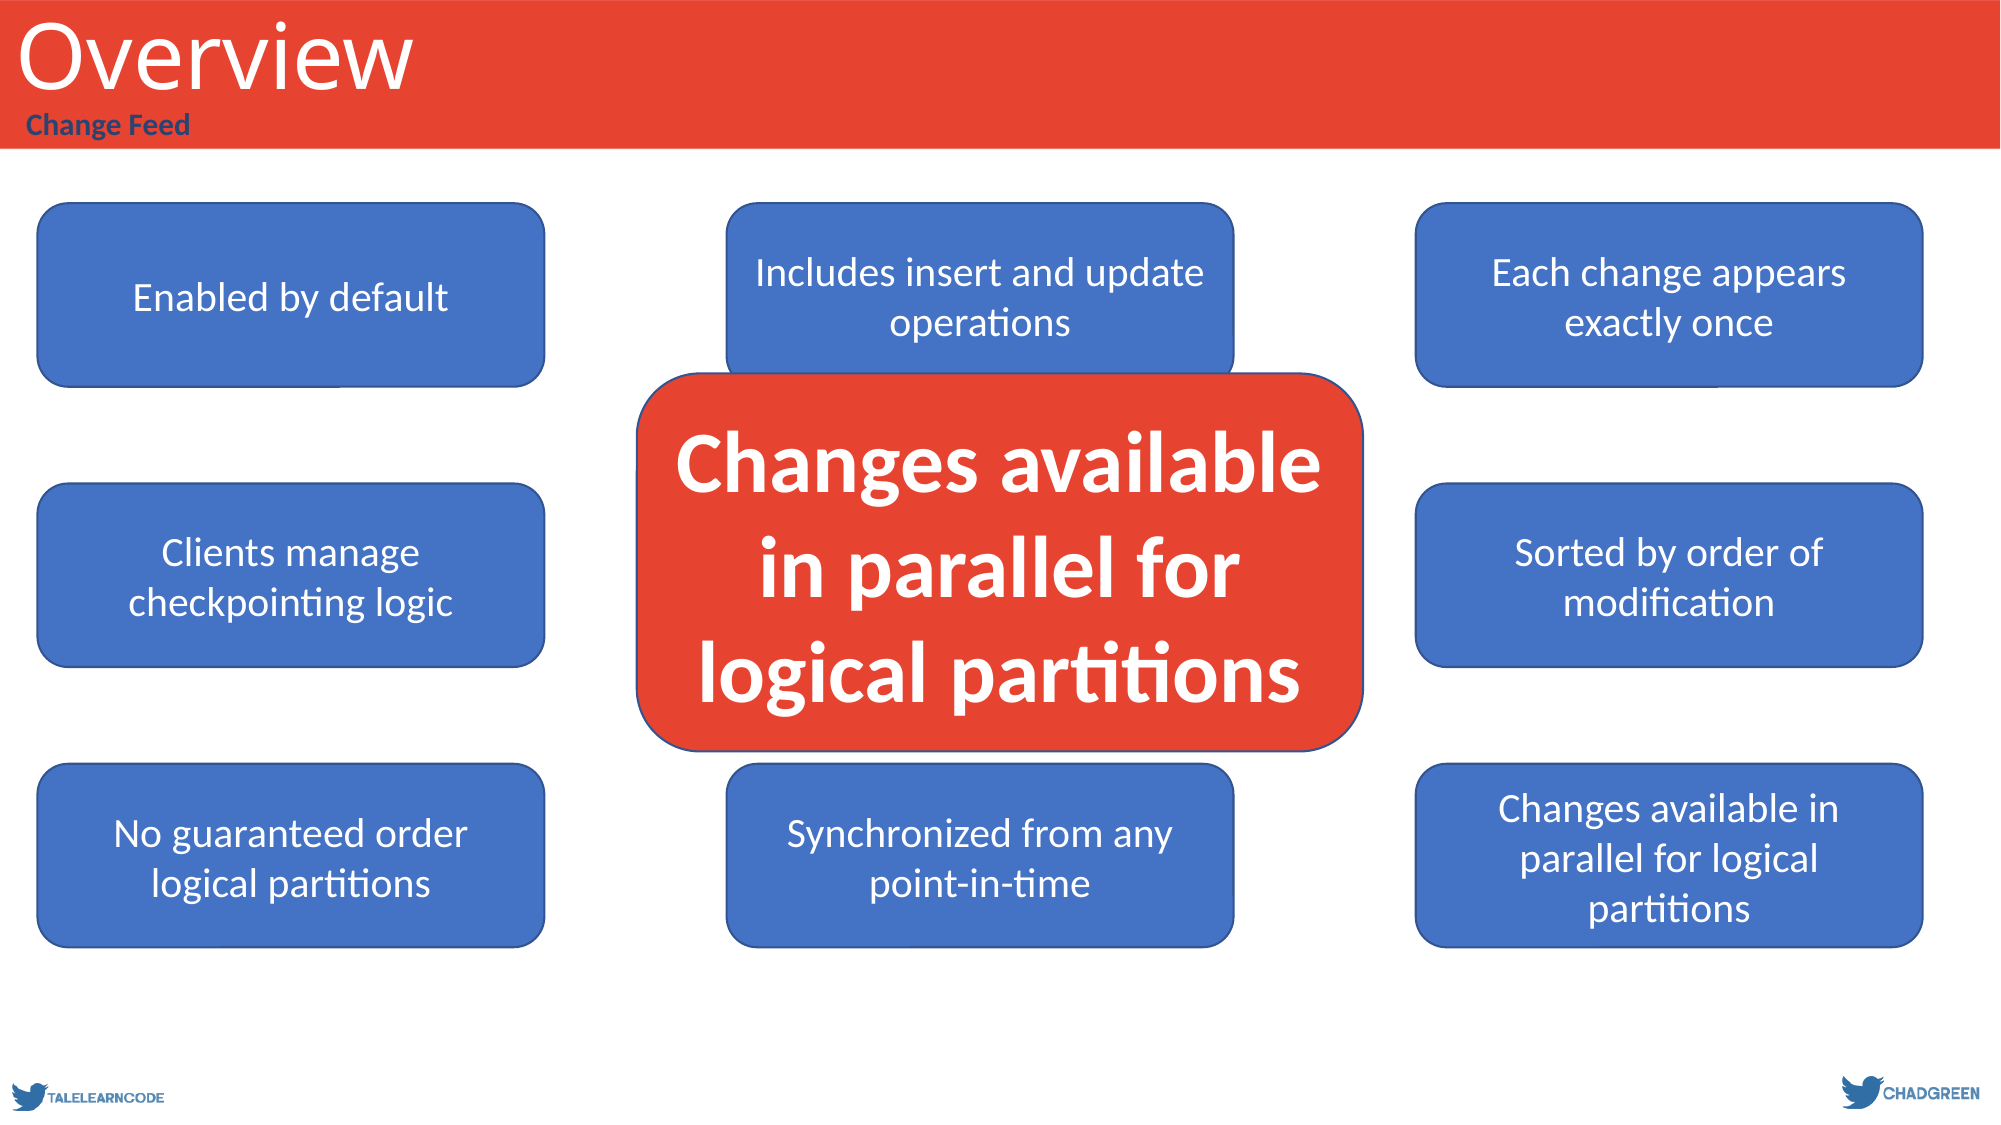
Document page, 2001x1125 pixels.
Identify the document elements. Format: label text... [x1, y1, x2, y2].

text_box No guaranteed order logical partitions [36, 762, 546, 949]
text_box Changes available in parallel for logical partitions [1414, 762, 1924, 949]
text_box Clients manage checkpointing logic [36, 482, 546, 669]
text_box Changes available in parallel for logical partitions [635, 372, 1365, 753]
text_box Enabled by default [36, 202, 546, 388]
title Overview [0, 3, 2000, 150]
text_box Synchronized from any point-in-time [725, 762, 1235, 949]
text_box Each change appears exactly once [1414, 202, 1924, 388]
list Change Feed [11, 101, 2000, 150]
text_box Includes insert and update operations [725, 202, 1235, 372]
text_box Sorted by order of modification [1414, 482, 1924, 669]
picture [0, 0, 2001, 1125]
